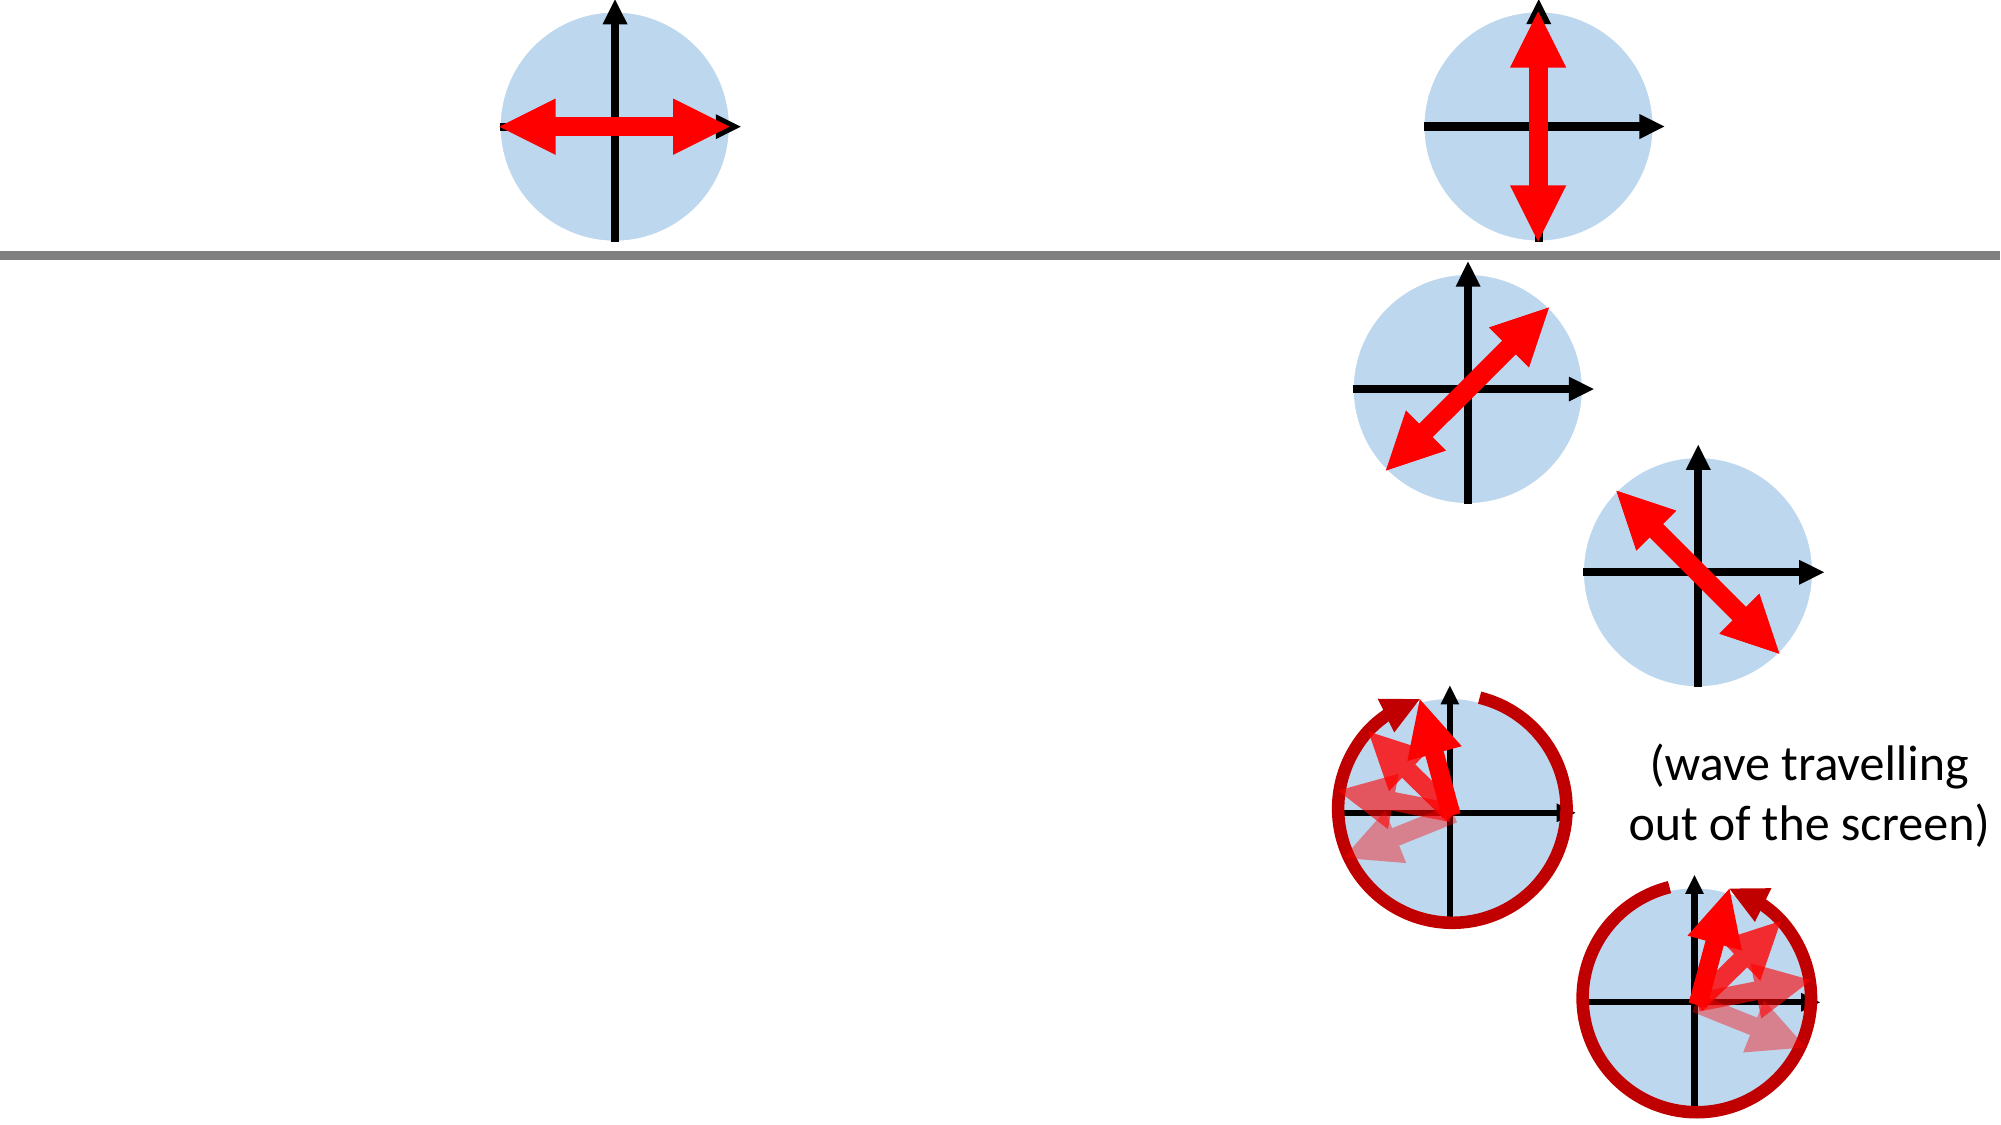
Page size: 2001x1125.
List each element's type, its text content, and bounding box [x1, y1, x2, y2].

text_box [1334, 685, 1576, 928]
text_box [1579, 875, 1820, 1118]
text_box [1352, 261, 1594, 505]
text_box (wave travelling out of the screen) [1607, 722, 2000, 858]
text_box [1002, 0, 1665, 242]
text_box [1582, 444, 1824, 688]
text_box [76, 0, 741, 242]
